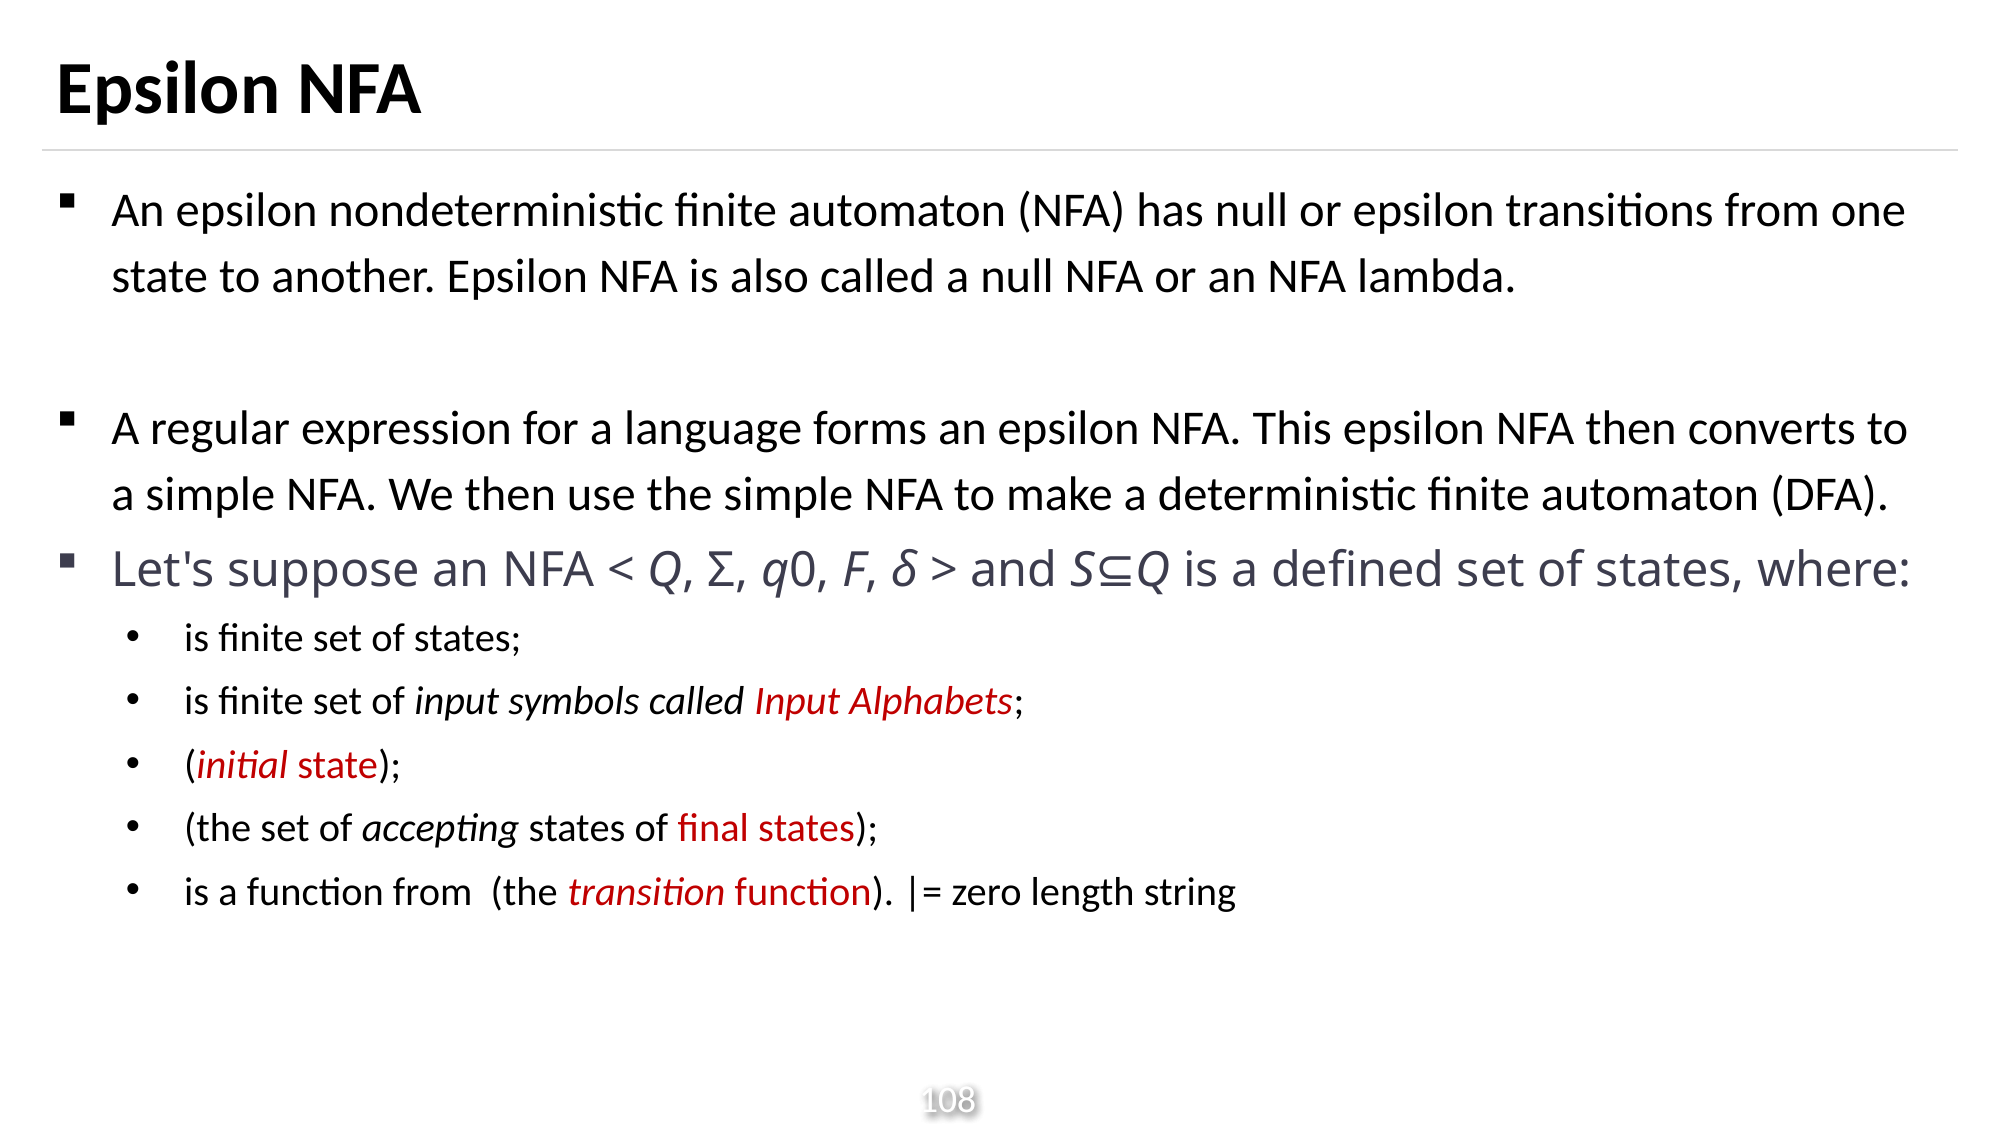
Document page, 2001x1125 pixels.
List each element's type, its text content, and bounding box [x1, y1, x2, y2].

title Epsilon NFA [41, 17, 1959, 150]
